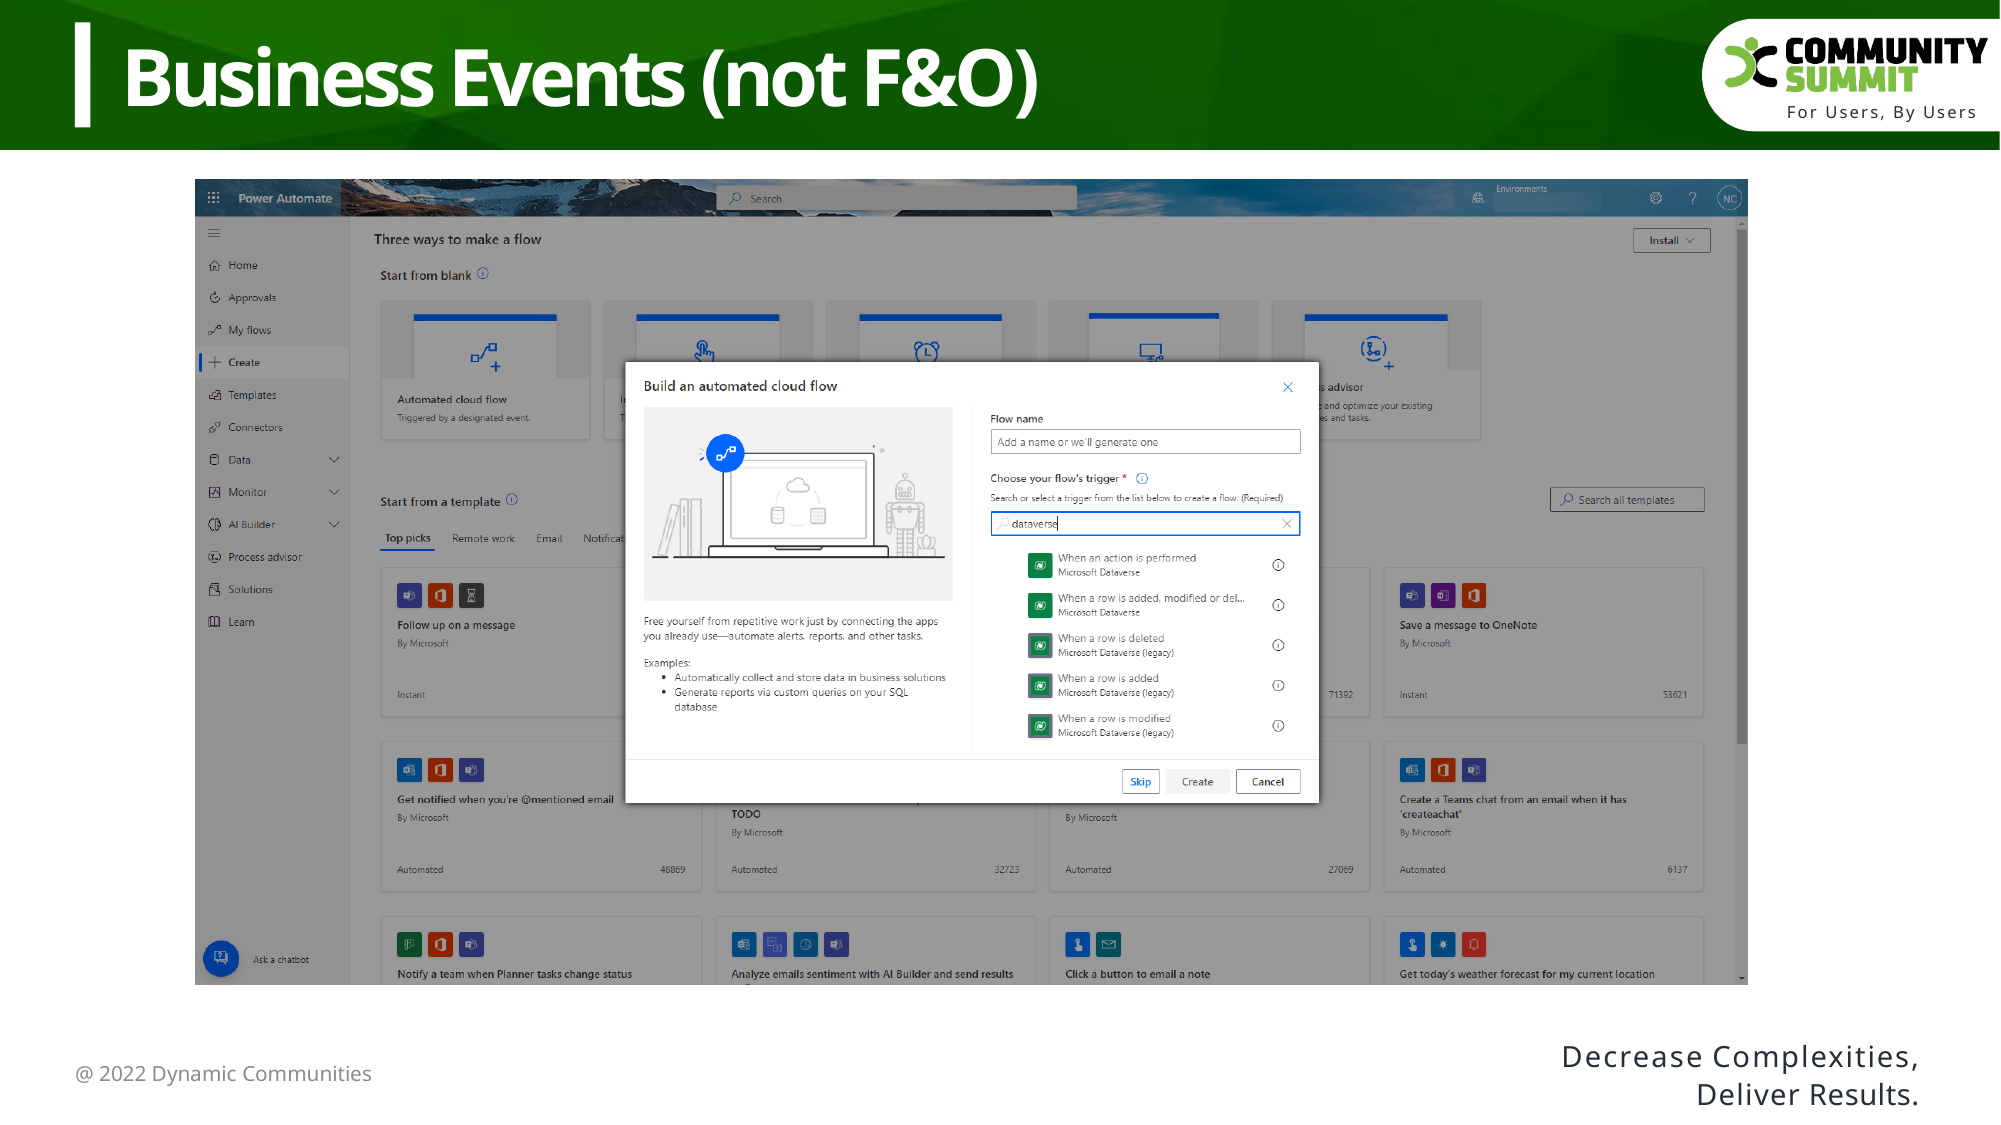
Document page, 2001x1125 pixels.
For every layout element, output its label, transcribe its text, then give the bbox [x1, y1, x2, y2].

picture [0, 0, 2000, 150]
picture [1725, 37, 1988, 92]
list Business Events (not F&O) [121, 26, 1558, 124]
picture [194, 179, 1748, 985]
